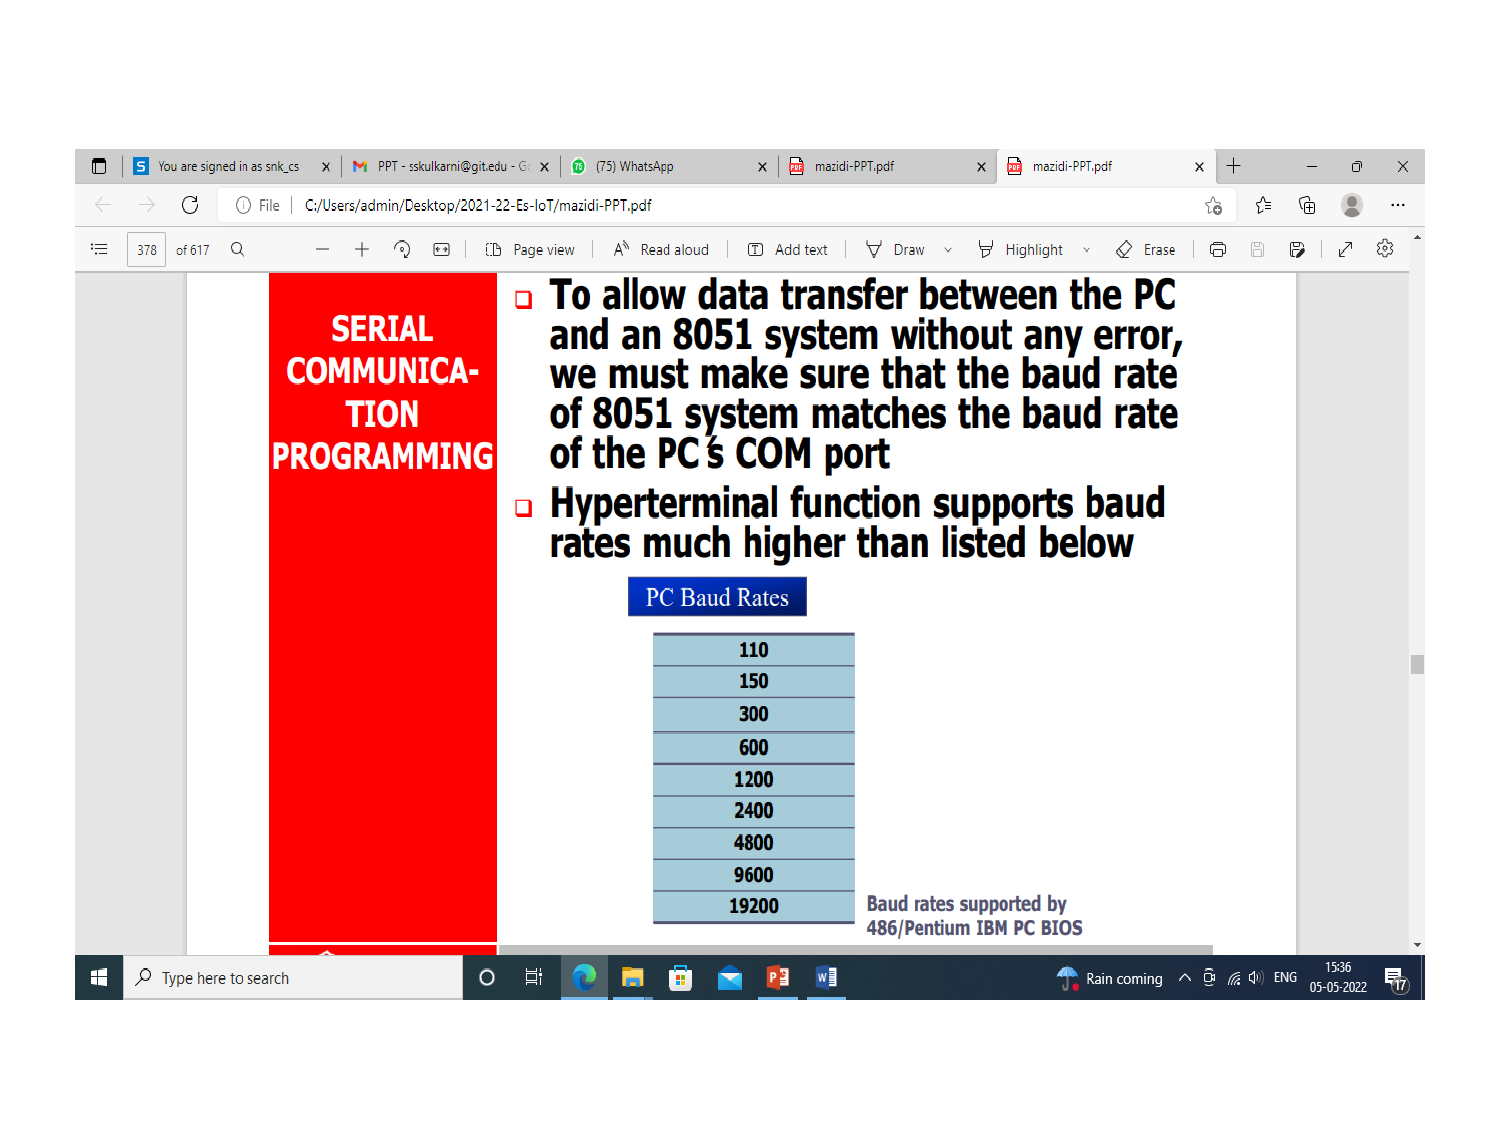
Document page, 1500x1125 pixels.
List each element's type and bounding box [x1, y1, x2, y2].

list [74, 149, 1426, 1001]
